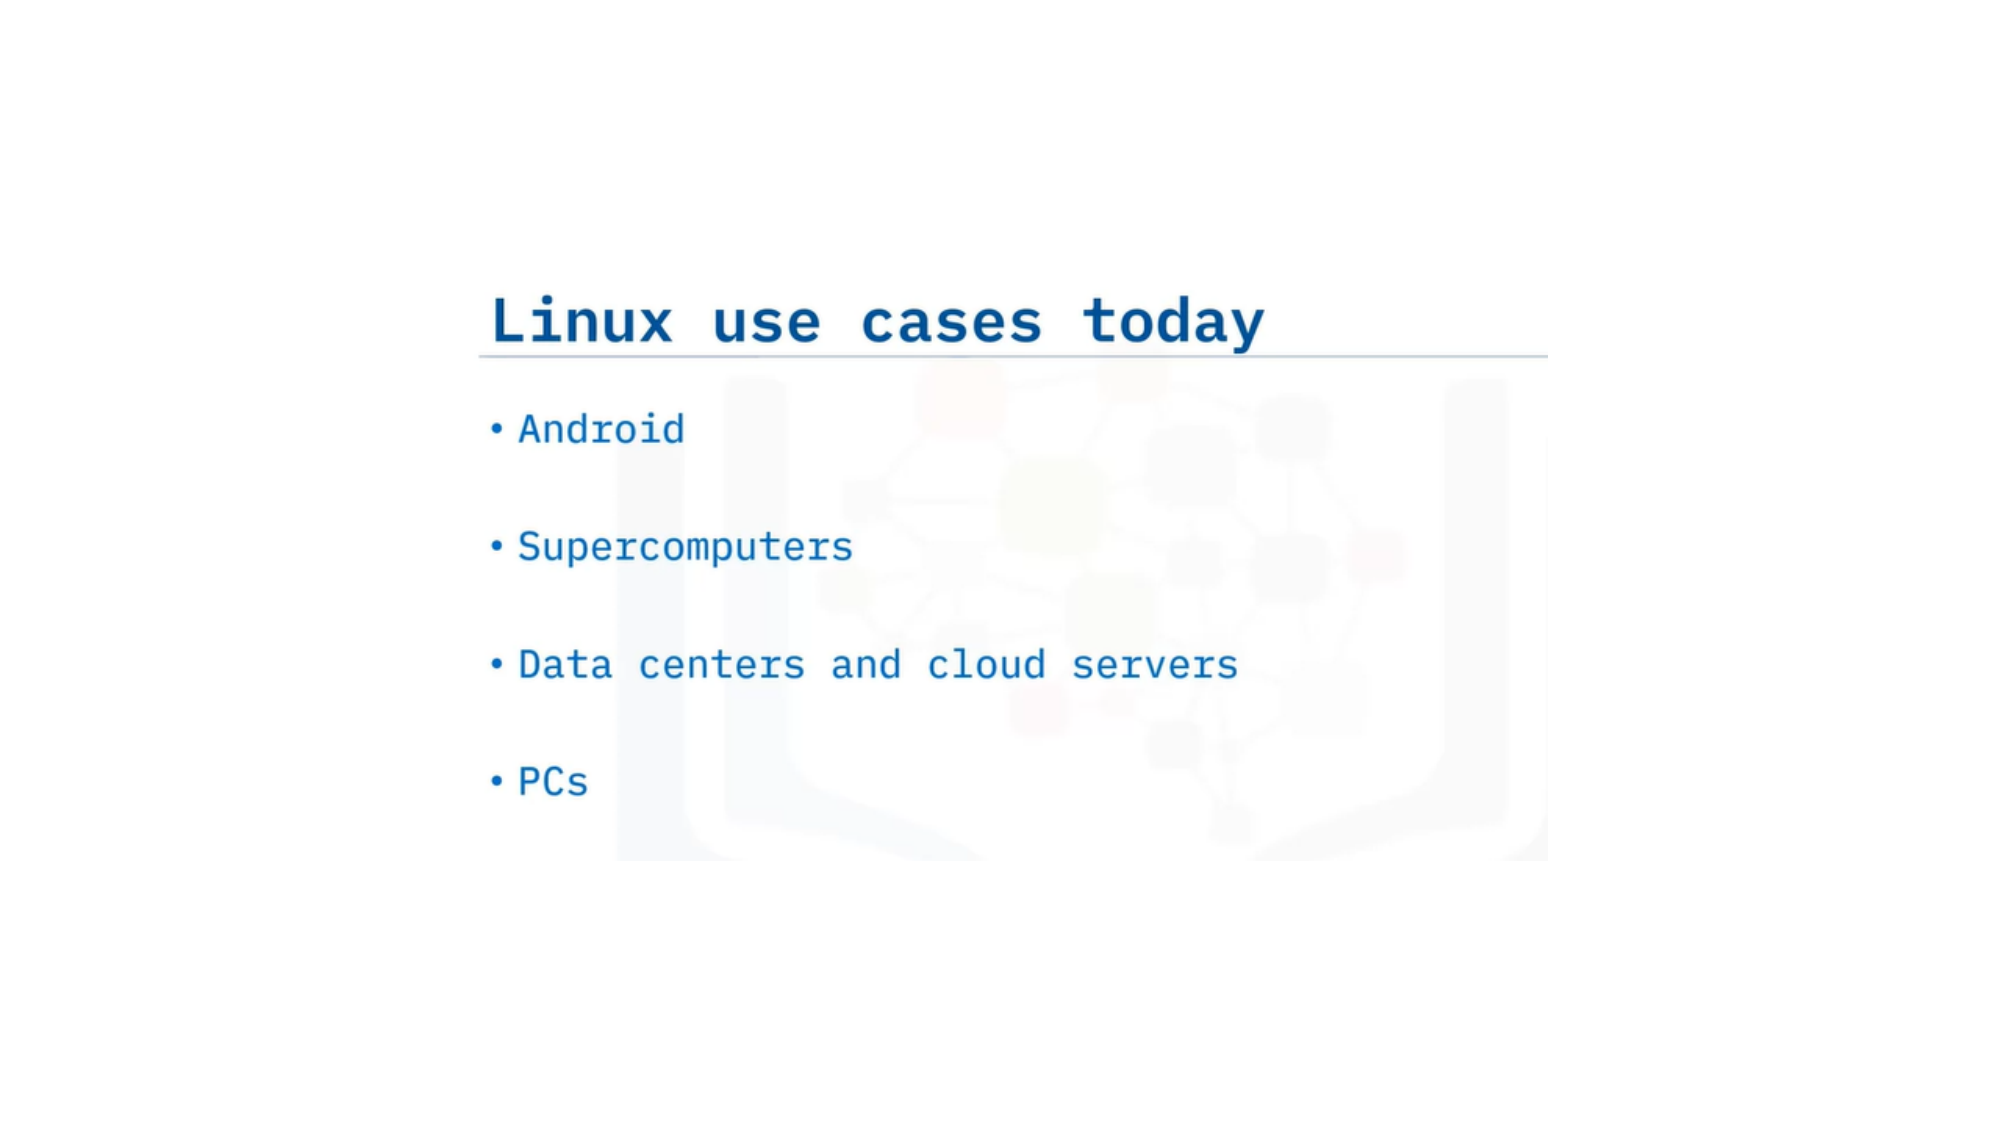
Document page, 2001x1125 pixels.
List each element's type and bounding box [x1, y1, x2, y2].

picture [452, 263, 1548, 861]
